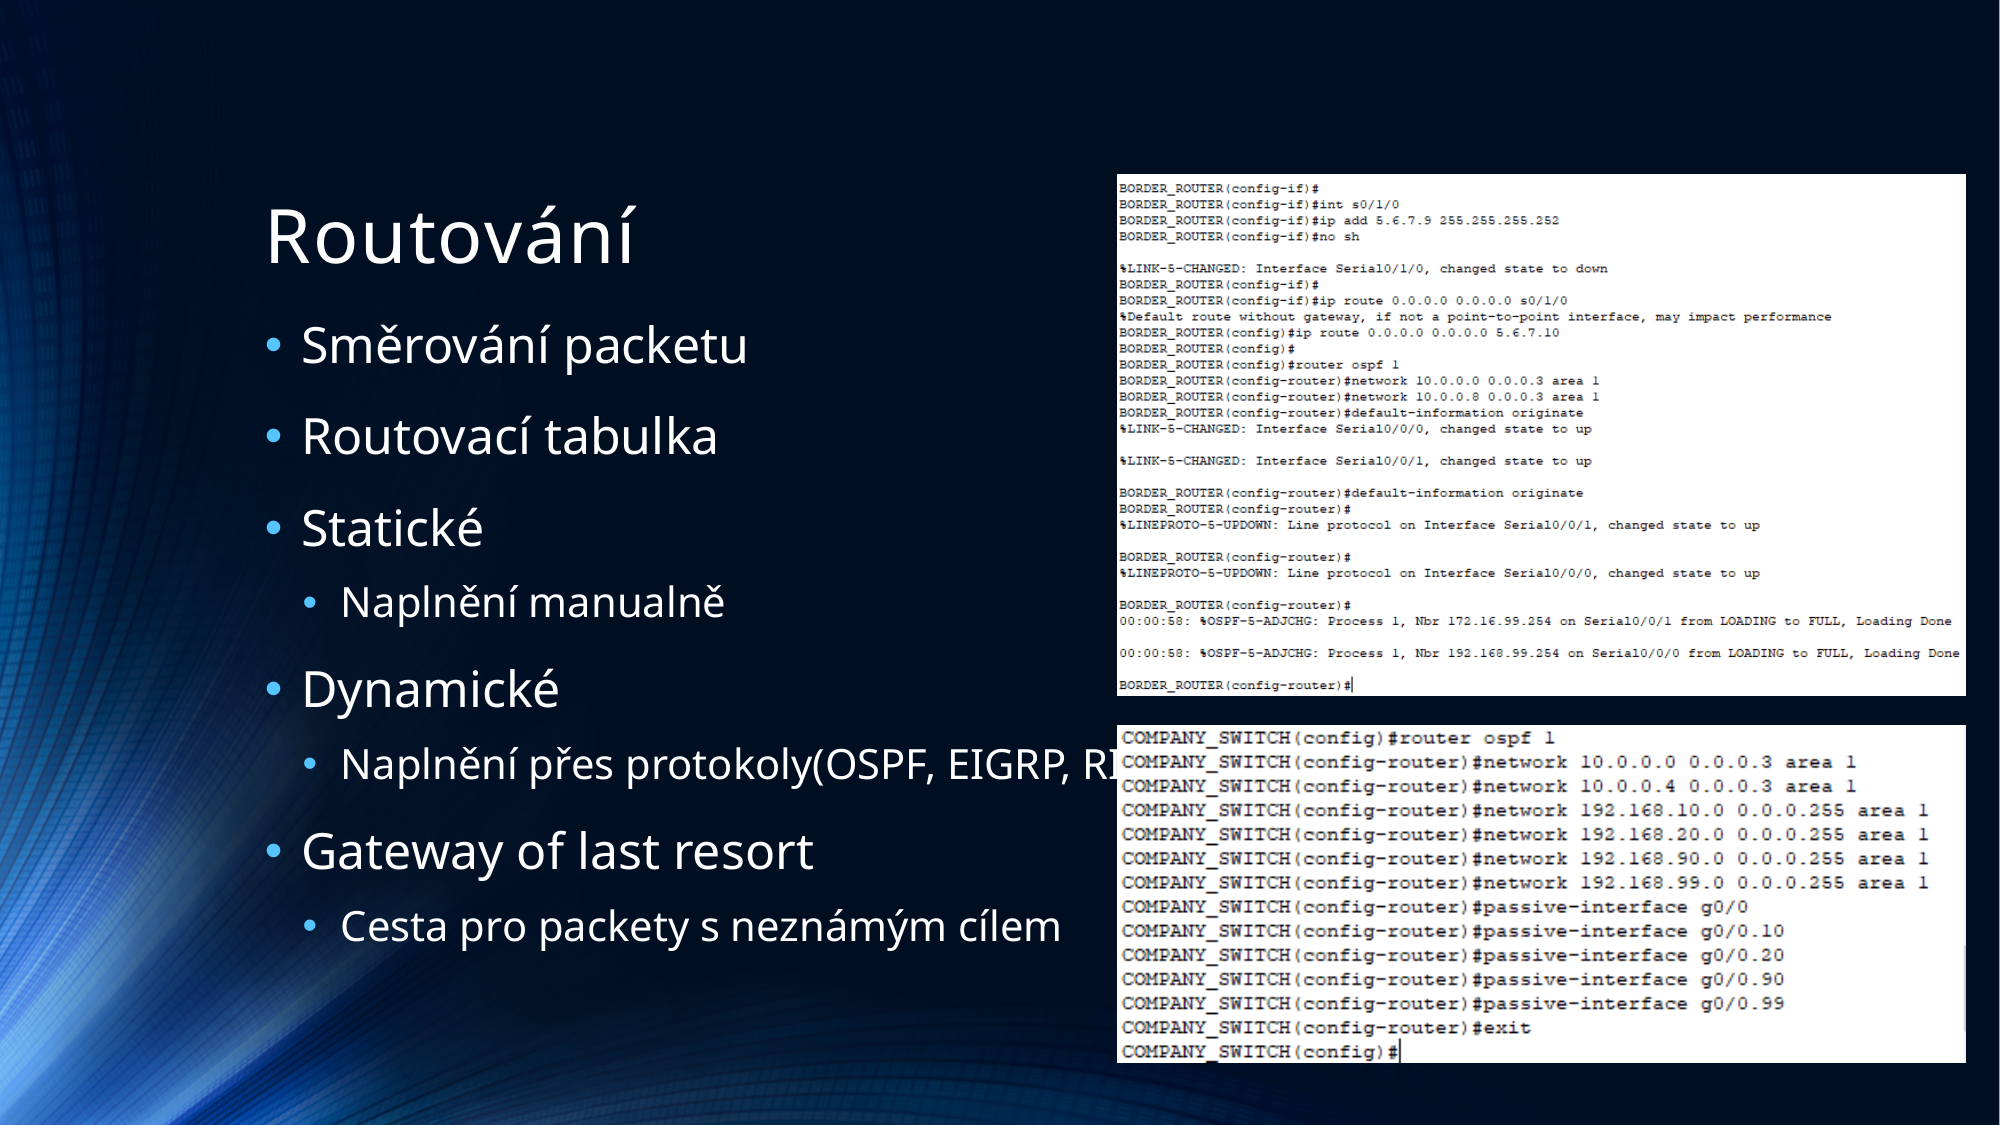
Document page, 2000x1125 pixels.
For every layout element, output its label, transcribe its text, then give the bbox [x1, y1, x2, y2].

title Routování [249, 62, 1750, 288]
list Směrování packetu Routovací tabulka Statické Naplnění manualně Dynamické Naplnění přes protokoly(OSPF, EIGRP, RIP) Gateway of last resort Cesta pro packety s neznámým cílem [249, 312, 1749, 988]
picture [0, 0, 2000, 1125]
